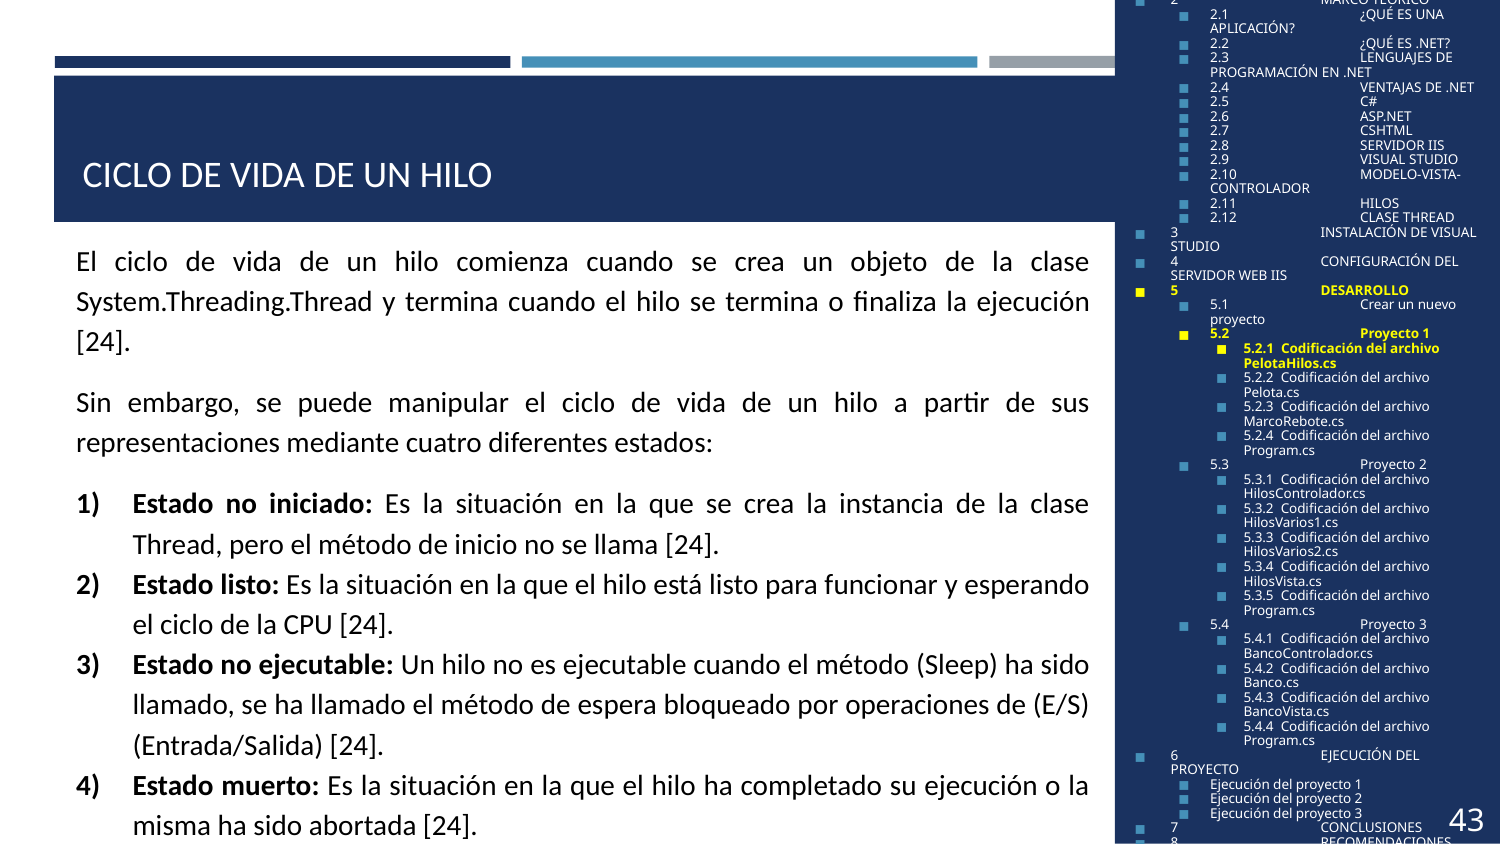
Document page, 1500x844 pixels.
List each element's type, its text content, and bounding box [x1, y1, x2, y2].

text_box El ciclo de vida de un hilo comienza cuando se crea un objeto de la clase System.Threading.Thread y termina cuando el hilo se termina o finaliza la ejecución [24]. Sin embargo, se puede manipular el ciclo de vida de un hilo a partir de sus representaciones mediante cuatro diferentes estados: Estado no iniciado: Es la situación en la que se crea la instancia de la clase Thread, pero el método de inicio no se llama [24]. Estado listo: Es la situación en la que el hilo está listo para funcionar y esperando el ciclo de la CPU [24]. Estado no ejecutable: Un hilo no es ejecutable cuando el método (Sleep) ha sido llamado, se ha llamado el método de espera bloqueado por operaciones de (E/S) (Entrada/Salida) [24]. Estado muerto: Es la situación en la que el hilo ha completado su ejecución o la misma ha sido abortada [24]. [61, 229, 1105, 844]
text_box 43 [1437, 814, 1500, 844]
title CICLO DE VIDA DE UN HILO [71, 75, 1121, 201]
text_box [1114, 201, 1437, 844]
text_box [1114, 0, 1500, 75]
text_box 1 OBJETIVOS 2 MARCO TEÓRICO 2.1 ¿QUÉ ES UNA APLICACIÓN? 2.2 ¿QUÉ ES .NET? 2.3 LENGUAJES DE PROGRAMACIÓN EN .NET 2.4 VENTAJAS DE .NET 2.5 C# 2.6 ASP.NET 2.7 CSHTML 2.8 SERVIDOR IIS 2.9 VISUAL STUDIO 2.10 MODELO-VISTA-CONTROLADOR 2.11 HILOS 2.12 CLASE THREAD 3 INSTALACIÓN DE VISUAL STUDIO 4 CONFIGURACIÓN DEL SERVIDOR WEB IIS 5 DESARROLLO 5.1 Crear un nuevo proyecto 5.2 Proyecto 1 5.2.1 Codificación del archivo PelotaHilos.cs 5.2.2 Codificación del archivo Pelota.cs 5.2.3 Codificación del archivo MarcoRebote.cs 5.2.4 Codificación del archivo Program.cs 5.3 Proyecto 2 5.3.1 Codificación del archivo HilosControlador.cs 5.3.2 Codificación del archivo HilosVarios1.cs 5.3.3 Codificación del archivo HilosVarios2.cs 5.3.4 Codificación del archivo HilosVista.cs 5.3.5 Codificación del archivo Program.cs 5.4 Proyecto 3 5.4.1 Codificación del archivo BancoControlador.cs 5.4.2 Codificación del archivo Banco.cs 5.4.3 Codificación del archivo BancoVista.cs 5.4.4 Codificación del archivo Program.cs 6 EJECUCIÓN DEL PROYECTO Ejecución del proyecto 1 Ejecución del proyecto 2 Ejecución del proyecto 3 7 CONCLUSIONES 8 RECOMENDACIONES 9 BIBLIOGRAFÍA [1121, 30, 1500, 814]
